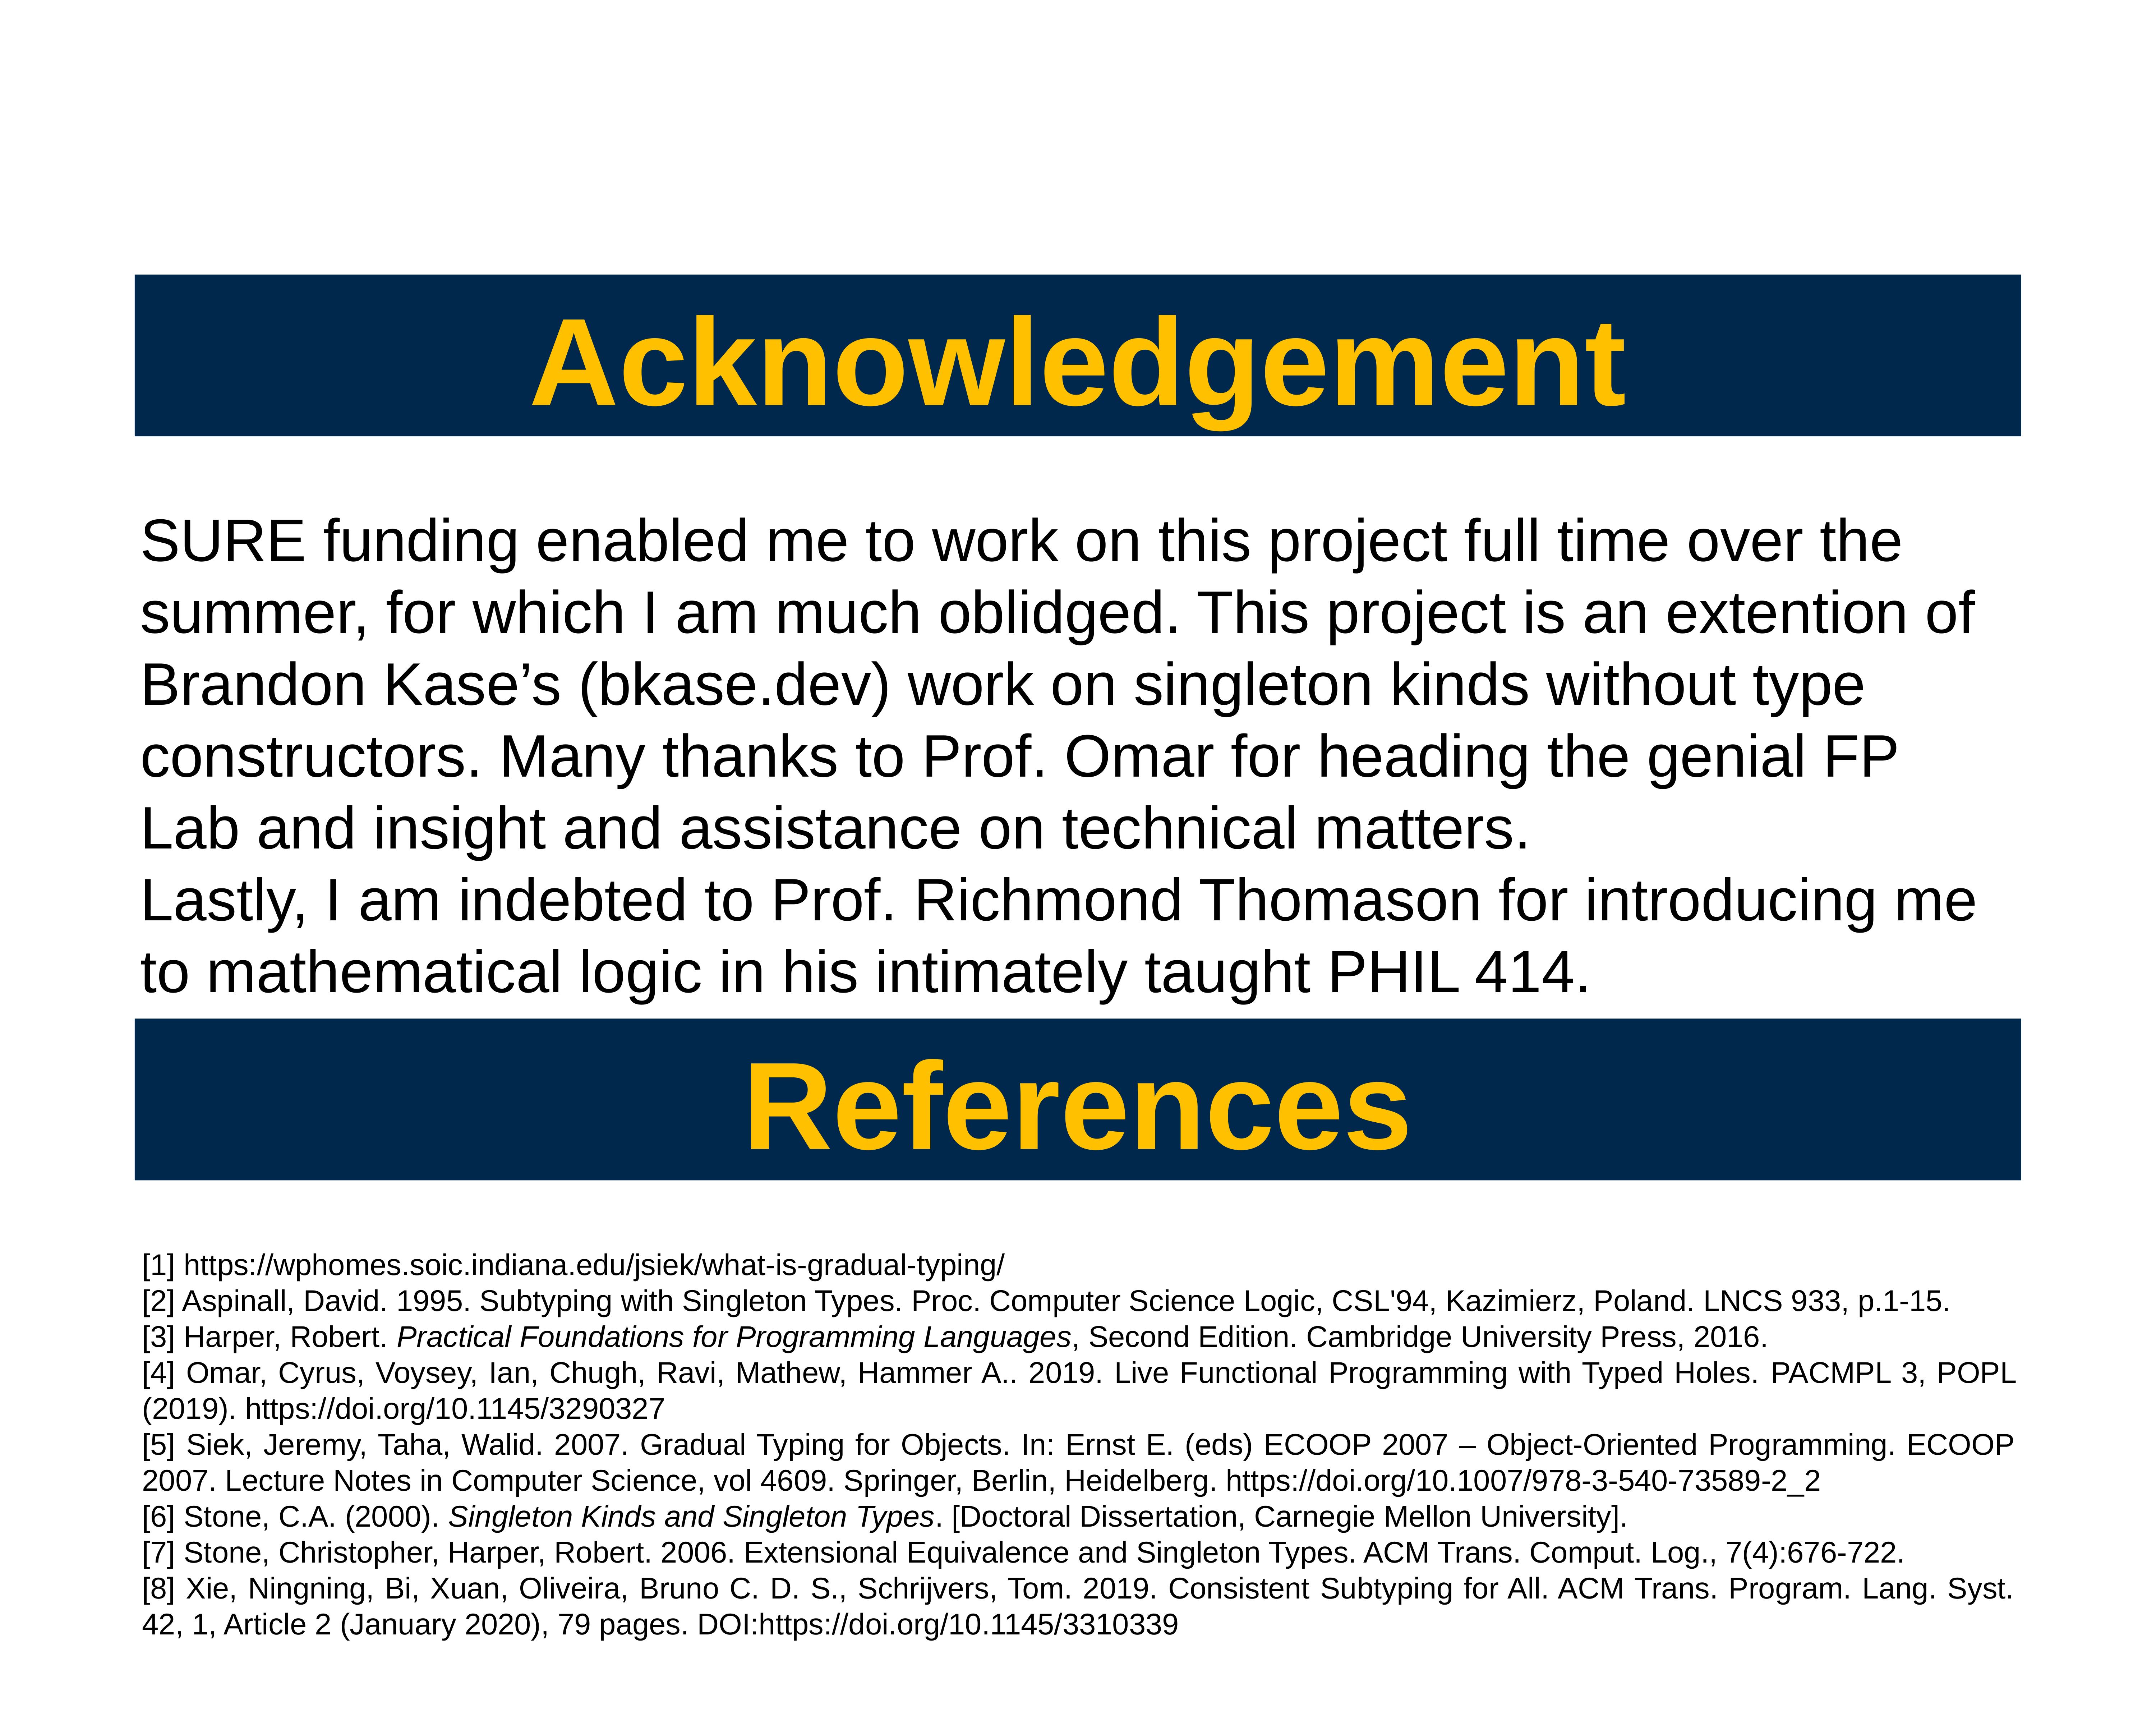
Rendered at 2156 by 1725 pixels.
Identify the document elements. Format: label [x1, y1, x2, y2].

text_box [134, 274, 2022, 1451]
